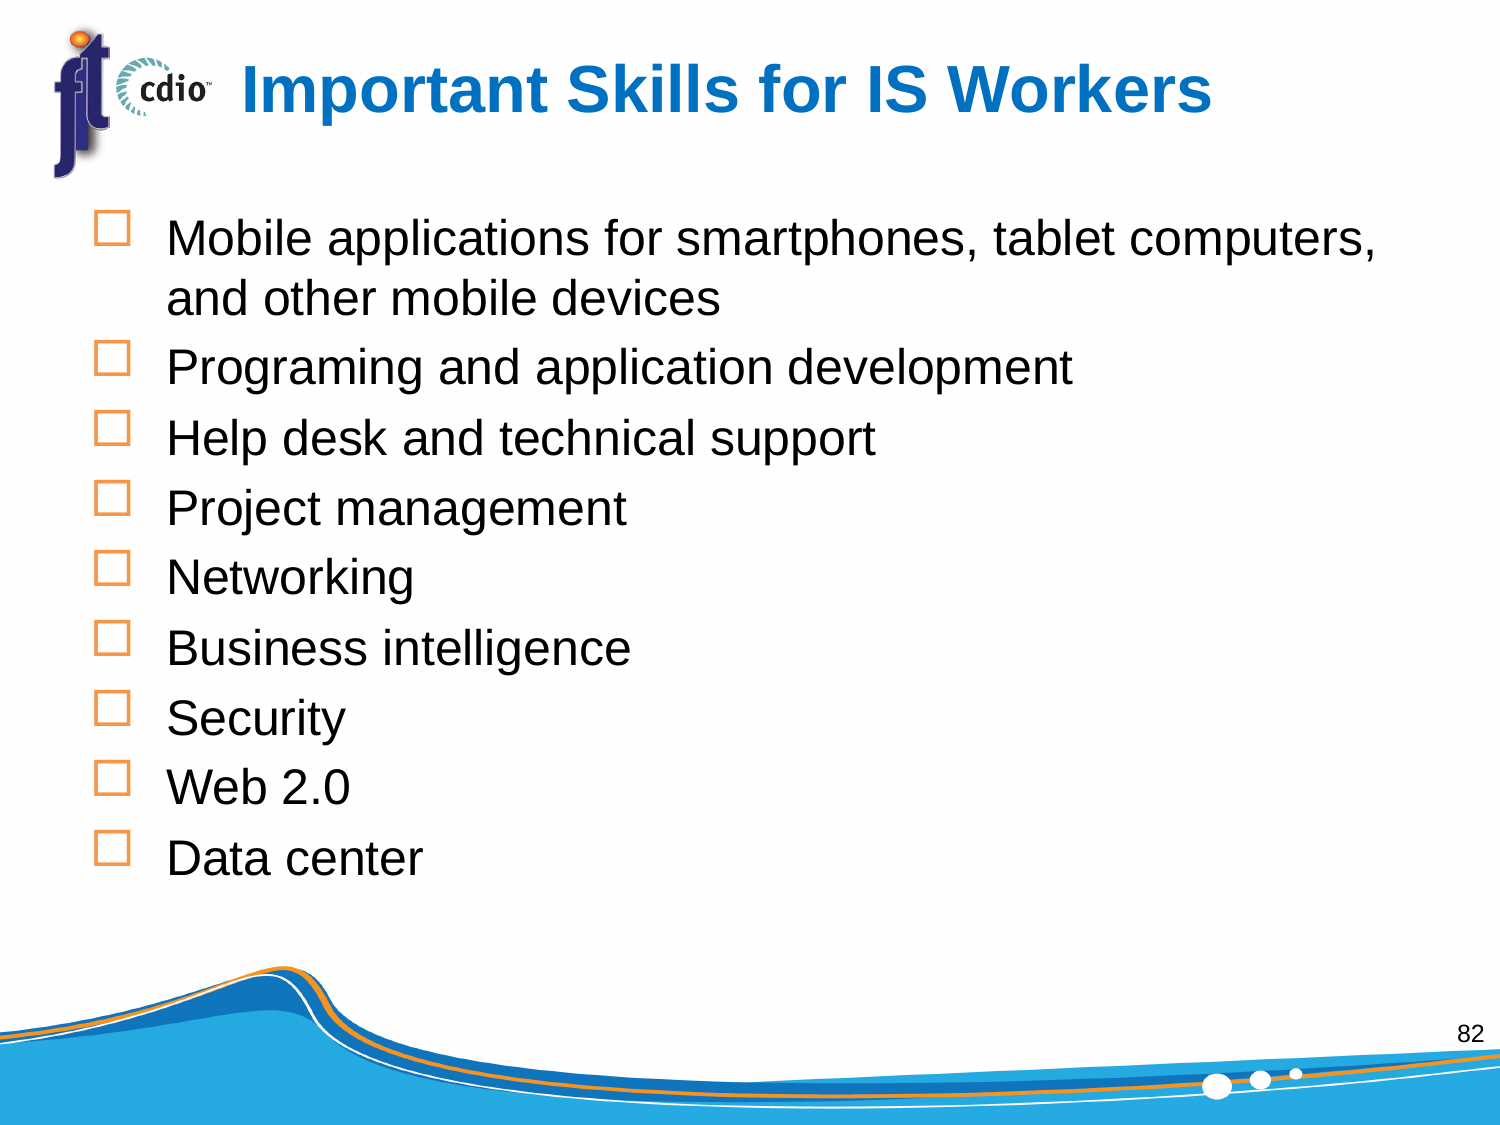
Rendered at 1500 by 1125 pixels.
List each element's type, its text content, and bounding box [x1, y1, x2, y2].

title Important Skills for IS Workers [226, 6, 1425, 166]
slide_number 82 [1149, 1002, 1500, 1063]
picture [0, 0, 1500, 1125]
list Mobile applications for smartphones, tablet computers, and other mobile devices Programing and application development Help desk and technical support Project management Networking Business intelligence Security Web 2.0 Data center [75, 197, 1425, 977]
